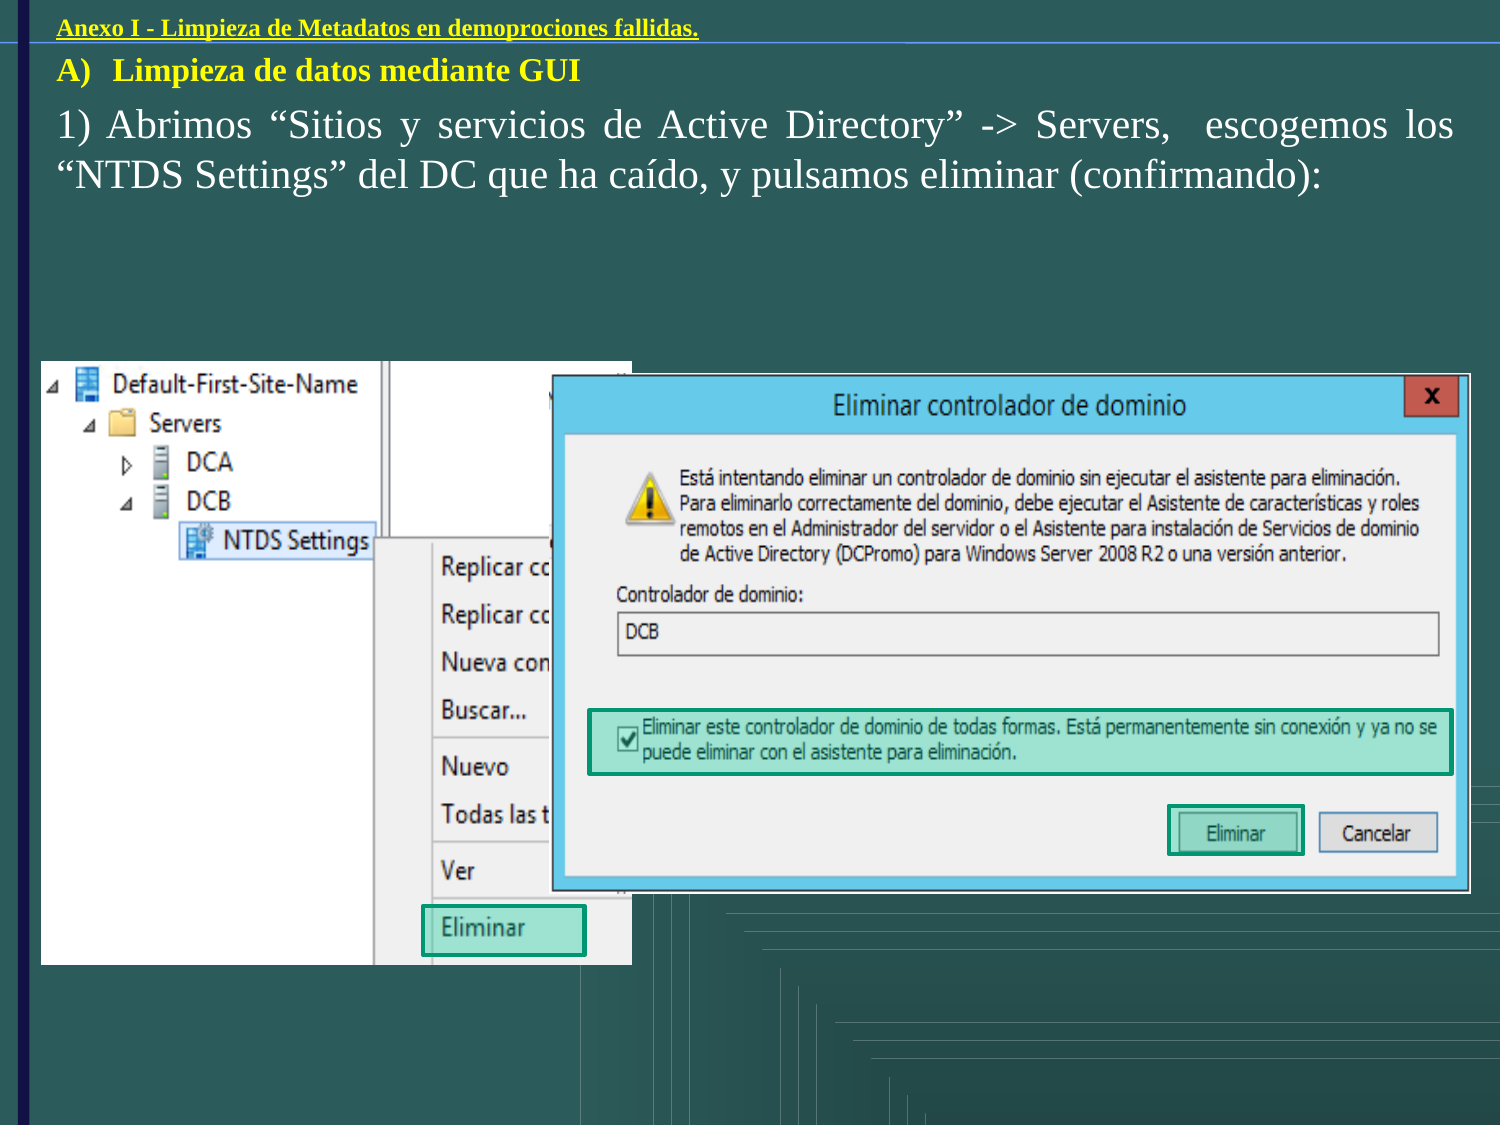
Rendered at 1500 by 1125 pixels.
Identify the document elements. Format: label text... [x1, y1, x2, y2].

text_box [548, 373, 1471, 894]
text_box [41, 361, 633, 965]
list Anexo I - Limpieza de Metadatos en demoprociones fallidas. Limpieza de datos mediante GUI 1) Abrimos “Sitios y servicios de Active Directory” -> Servers, escogemos los “NTDS Settings” del DC que ha caído, y pulsamos eliminar (confirmando): [40, 3, 1471, 372]
